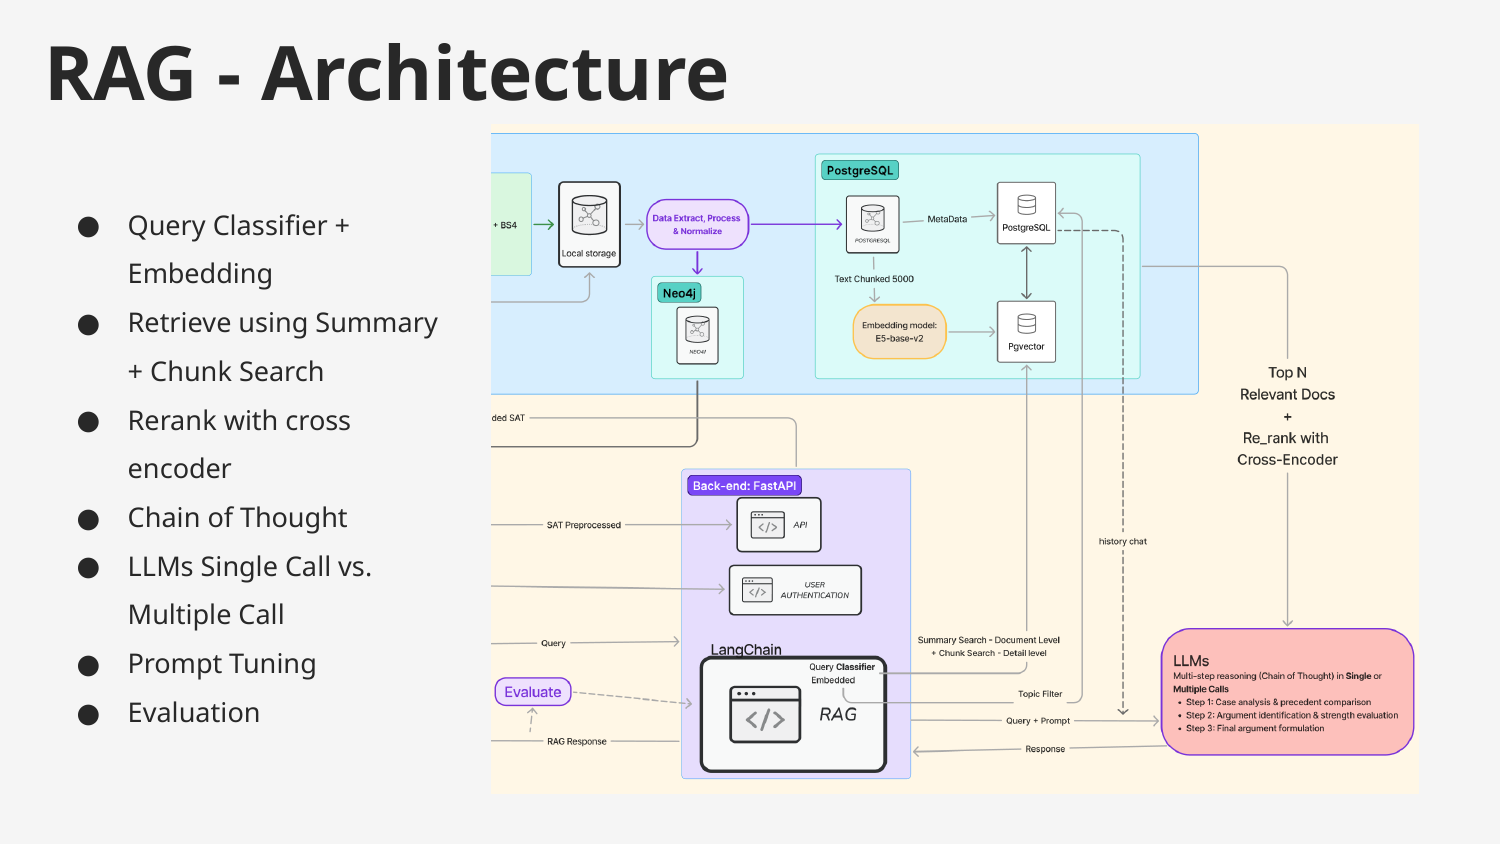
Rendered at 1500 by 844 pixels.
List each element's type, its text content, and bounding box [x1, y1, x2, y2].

text_box Query Classifier + Embedding Retrieve using Summary + Chunk Search Rerank with cross encoder Chain of Thought LLMs Single Call vs. Multiple Call Prompt Tuning Evaluation [37, 176, 471, 792]
picture [491, 123, 1419, 794]
text_box RAG - Architecture [44, 25, 1374, 116]
